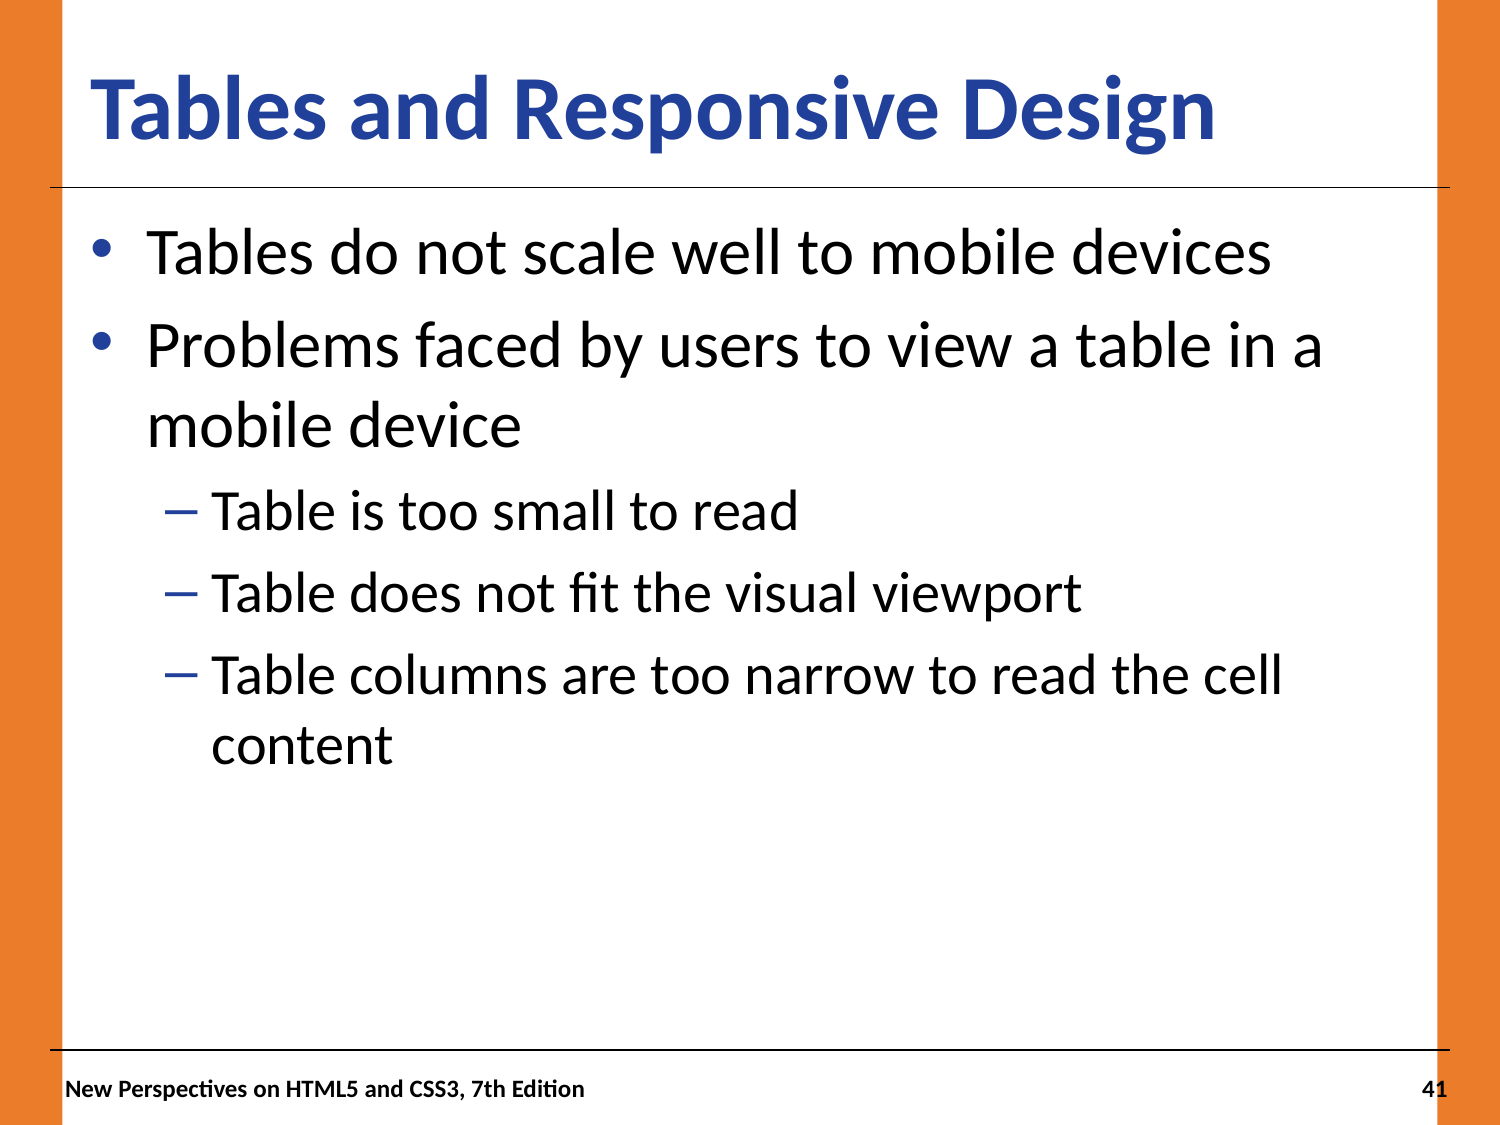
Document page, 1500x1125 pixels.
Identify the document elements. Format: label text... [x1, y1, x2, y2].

title Tables and Responsive Design [74, 24, 1438, 181]
slide_number 41 [1400, 1050, 1463, 1125]
footer New Perspectives on HTML5 and CSS3, 7th Edition [50, 1050, 1400, 1125]
list Tables do not scale well to mobile devices Problems faced by users to view a table in a mobile device Table is too small to read Table does not fit the visual viewport Table columns are too narrow to read the cell content [74, 199, 1426, 1006]
